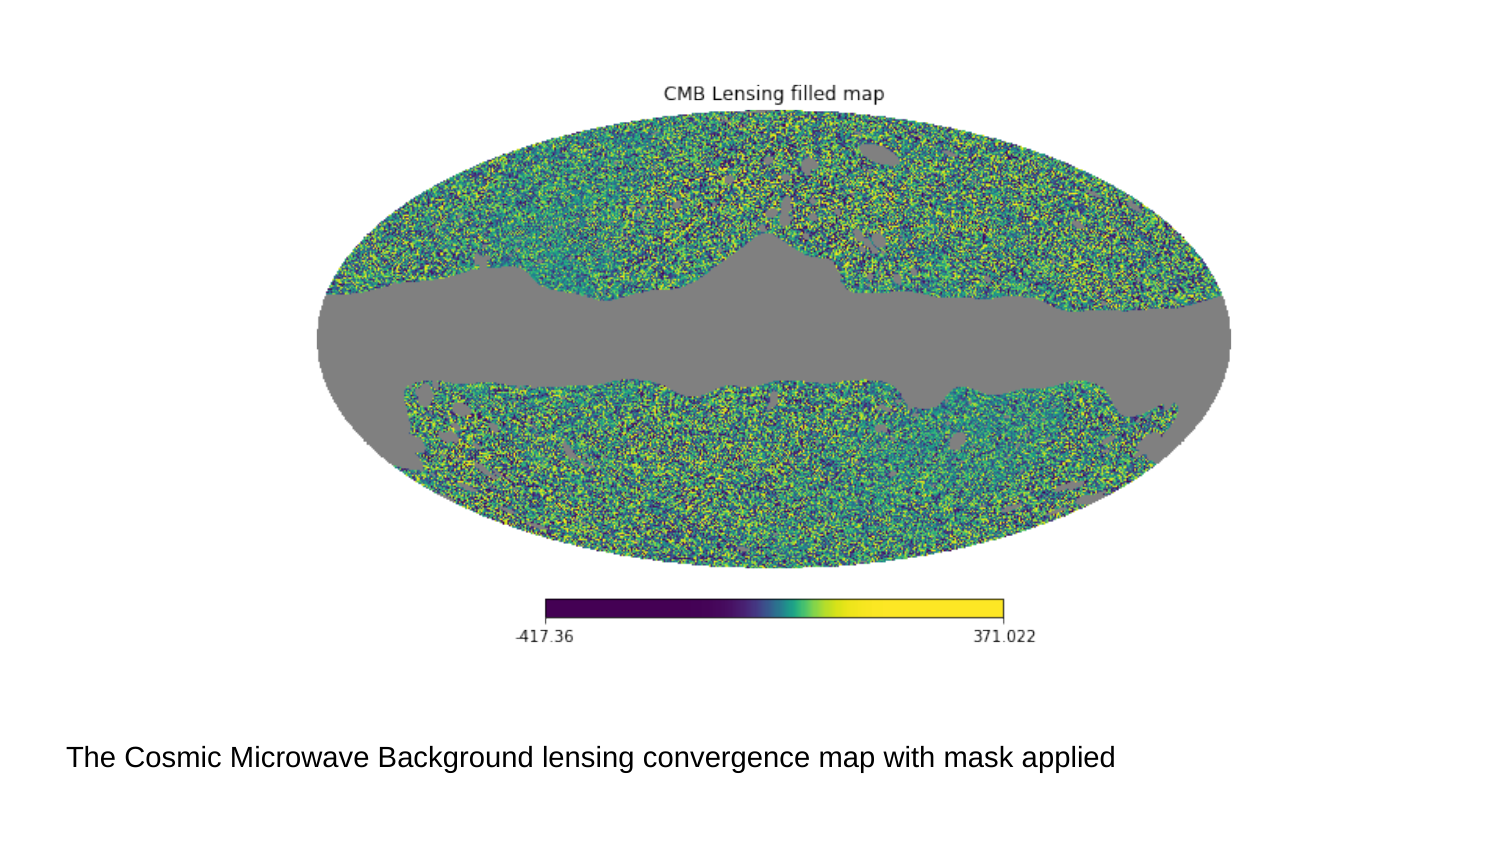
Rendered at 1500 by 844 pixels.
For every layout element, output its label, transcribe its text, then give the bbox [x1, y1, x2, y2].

title The Cosmic Microwave Background lensing convergence map with mask applied [51, 723, 1449, 817]
picture [244, 74, 1255, 655]
